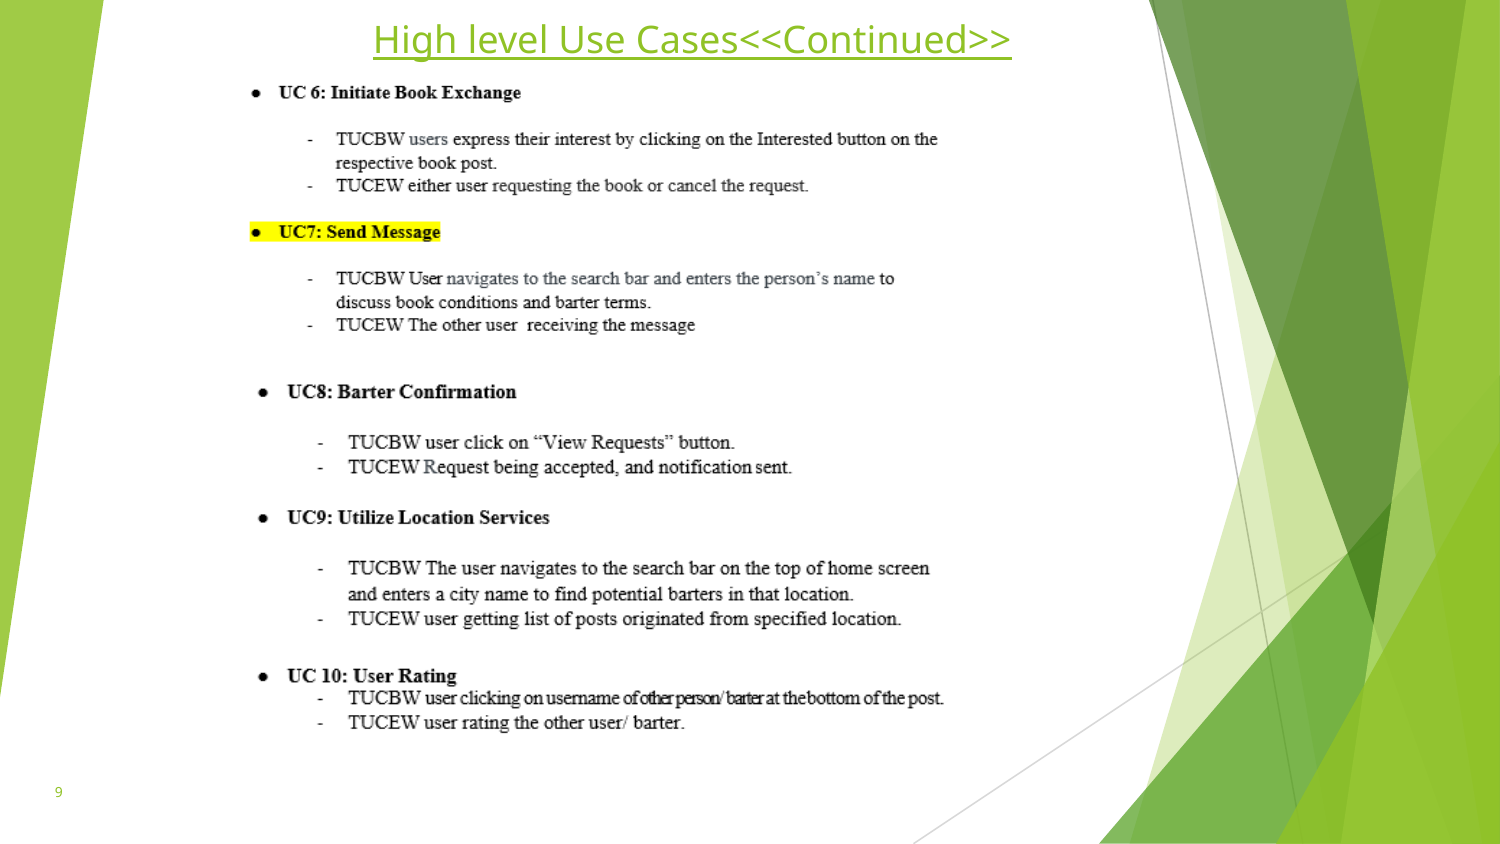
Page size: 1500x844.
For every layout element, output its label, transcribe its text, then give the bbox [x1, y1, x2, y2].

slide_number 9 [0, 770, 78, 816]
picture [234, 382, 996, 755]
title High level Use Cases<<Continued>> [146, 0, 1239, 77]
picture [204, 76, 996, 356]
